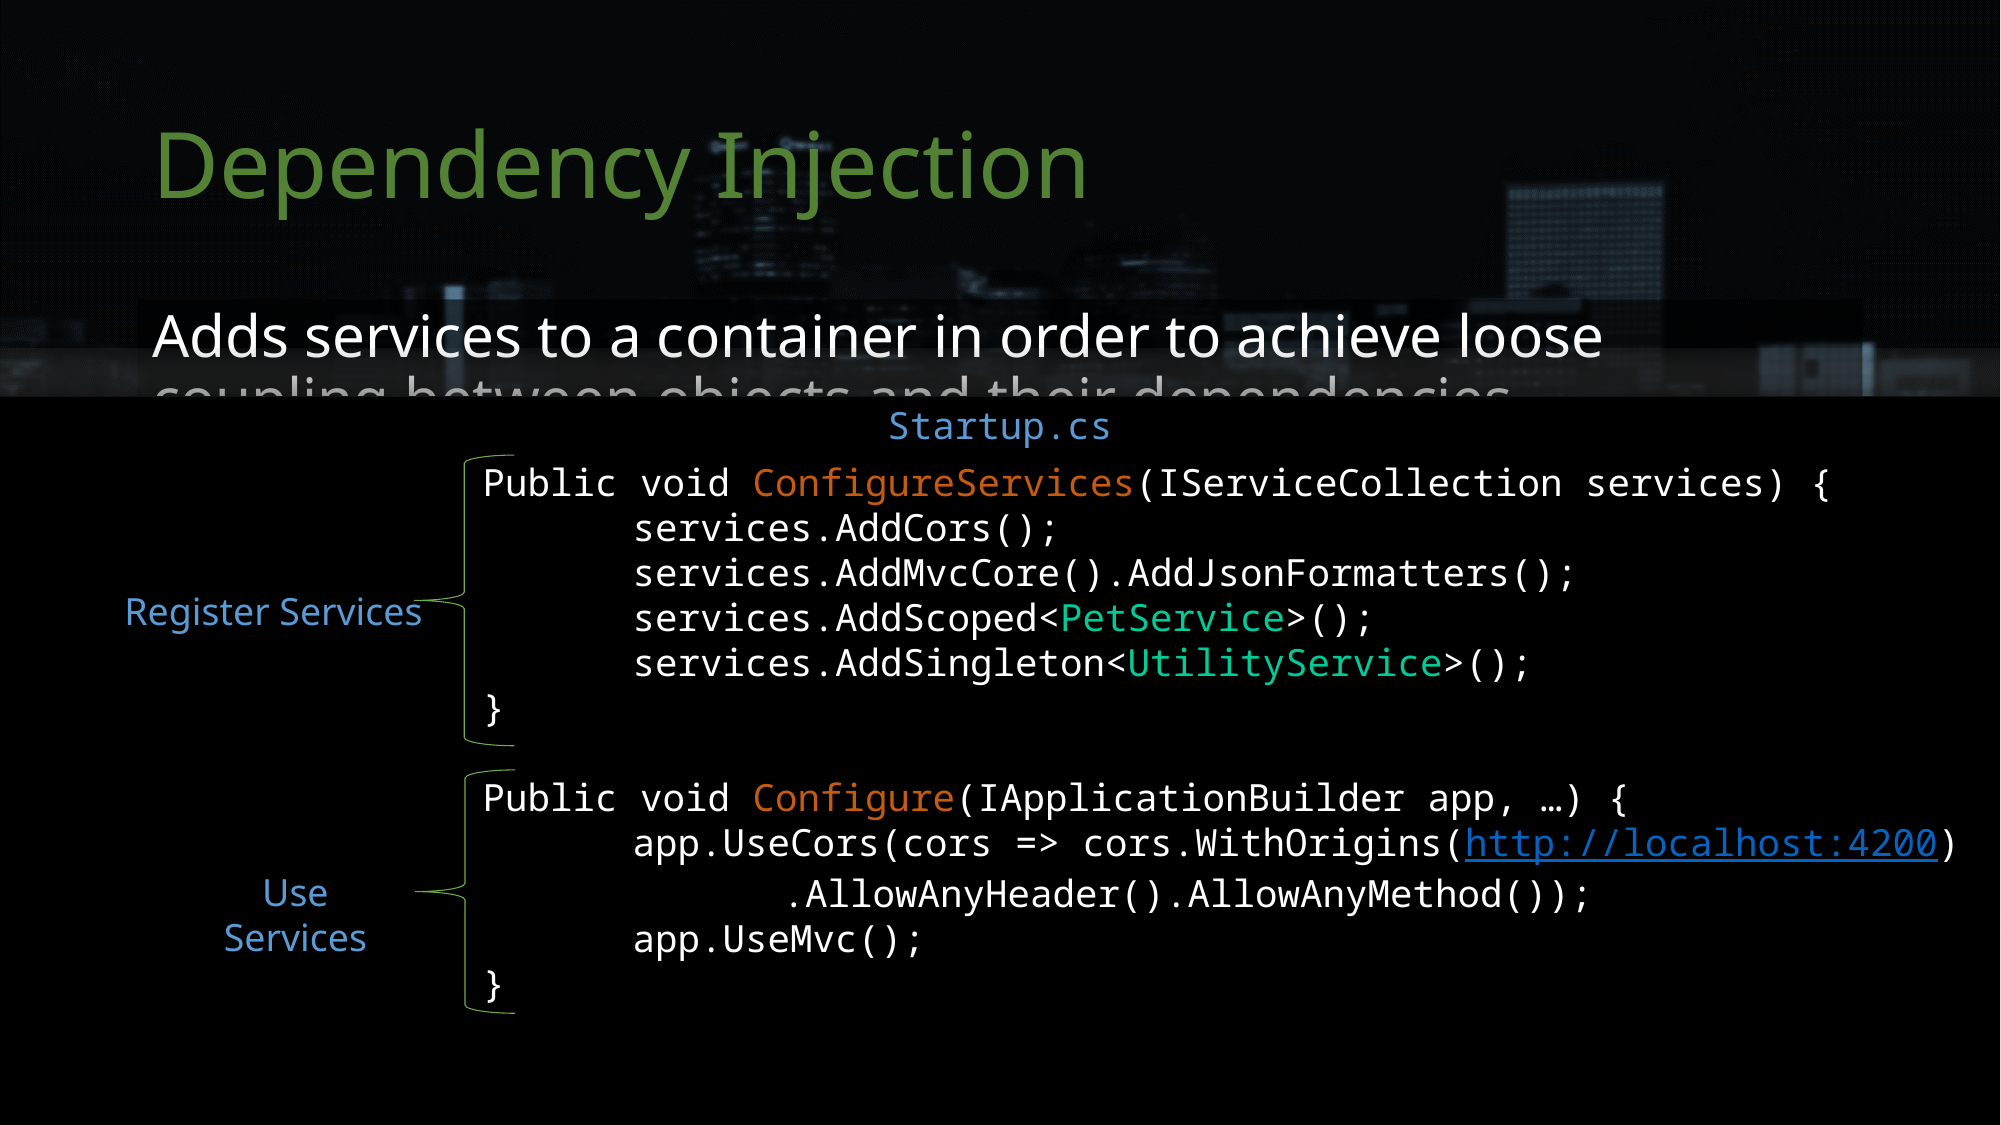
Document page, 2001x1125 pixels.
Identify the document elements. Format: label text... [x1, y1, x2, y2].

list Adds services to a container in order to achieve loose coupling between objects and their dependencies Constructor Injection Service Types Transient Scoped Singleton [137, 299, 1863, 348]
picture [0, 0, 2001, 1125]
title Dependency Injection [137, 59, 1863, 278]
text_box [0, 348, 2000, 1125]
